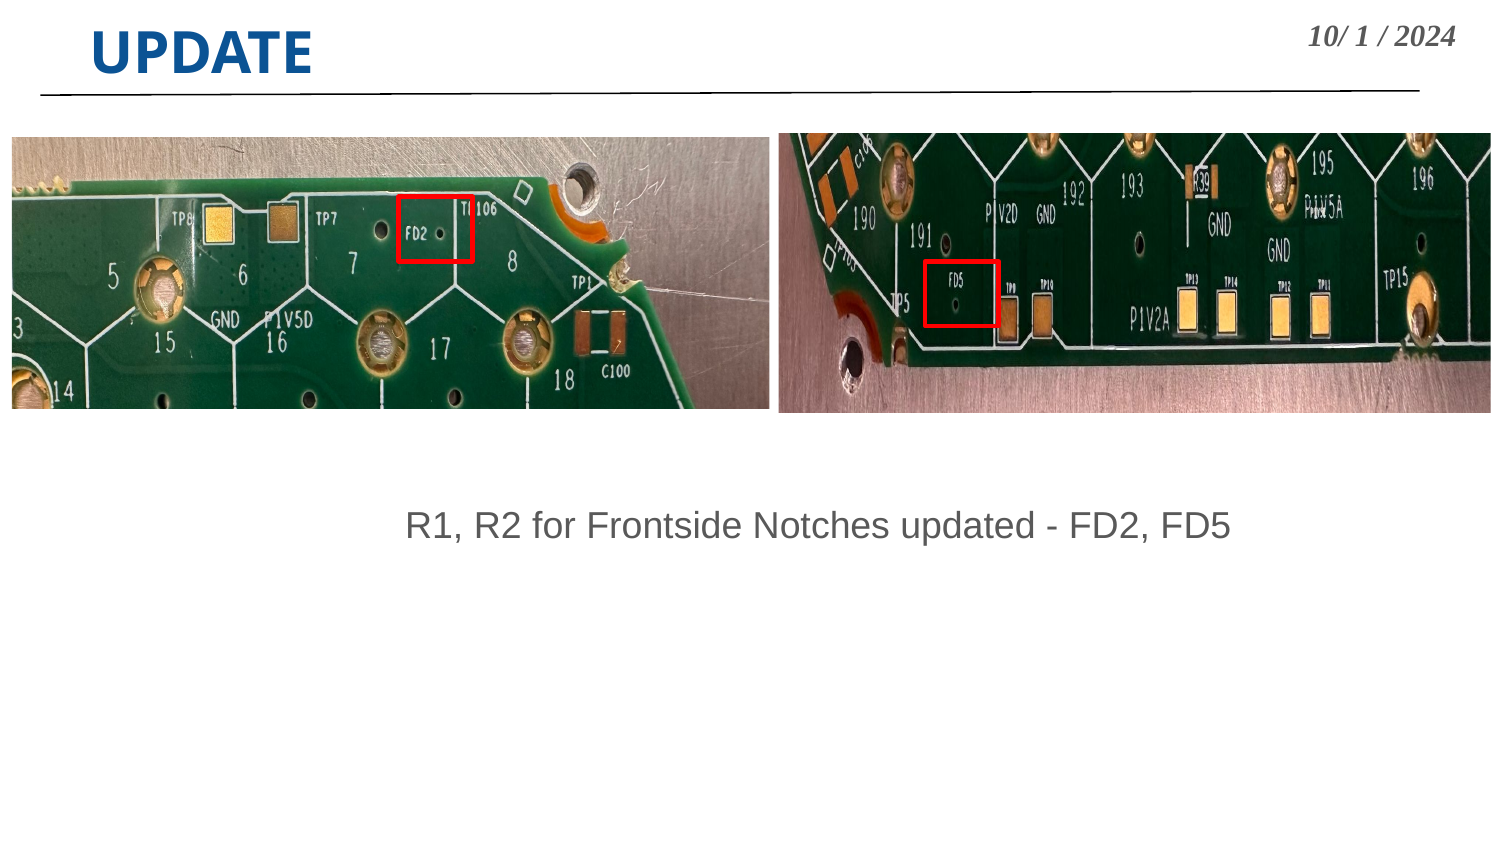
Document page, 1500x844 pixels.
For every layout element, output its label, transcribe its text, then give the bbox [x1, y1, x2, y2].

picture [778, 133, 1491, 413]
text_box 10/ 1 / 2024 [1292, 10, 1500, 76]
text_box R1, R2 for Frontside Notches updated - FD2, FD5 [390, 486, 1326, 723]
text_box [40, 90, 1420, 96]
text_box UPDATE [74, 0, 1278, 89]
picture [11, 137, 770, 409]
